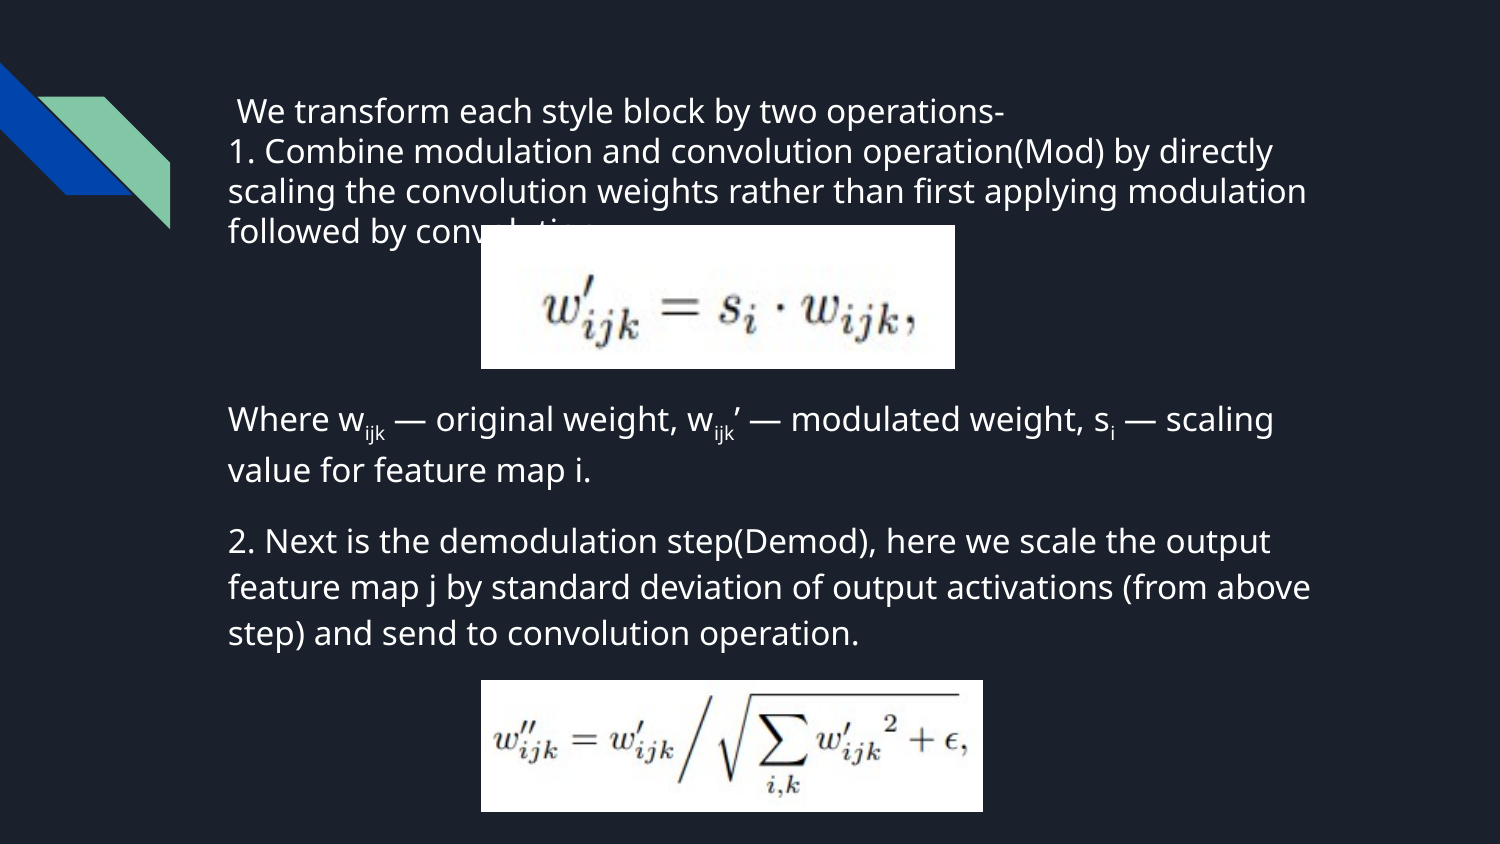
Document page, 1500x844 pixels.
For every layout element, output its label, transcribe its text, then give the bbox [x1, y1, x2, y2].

picture [481, 680, 984, 812]
picture [481, 224, 955, 369]
list We transform each style block by two operations- 1. Combine modulation and convolution operation(Mod) by directly scaling the convolution weights rather than first applying modulation followed by convolution. Where wijk — original weight, wijk’ — modulated weight, si — scaling value for feature map i. 2. Next is the demodulation step(Demod), here we scale the output feature map j by standard deviation of output activations (from above step) and send to convolution operation. small ε is added to avoid numerical operation issues [212, 75, 1368, 812]
